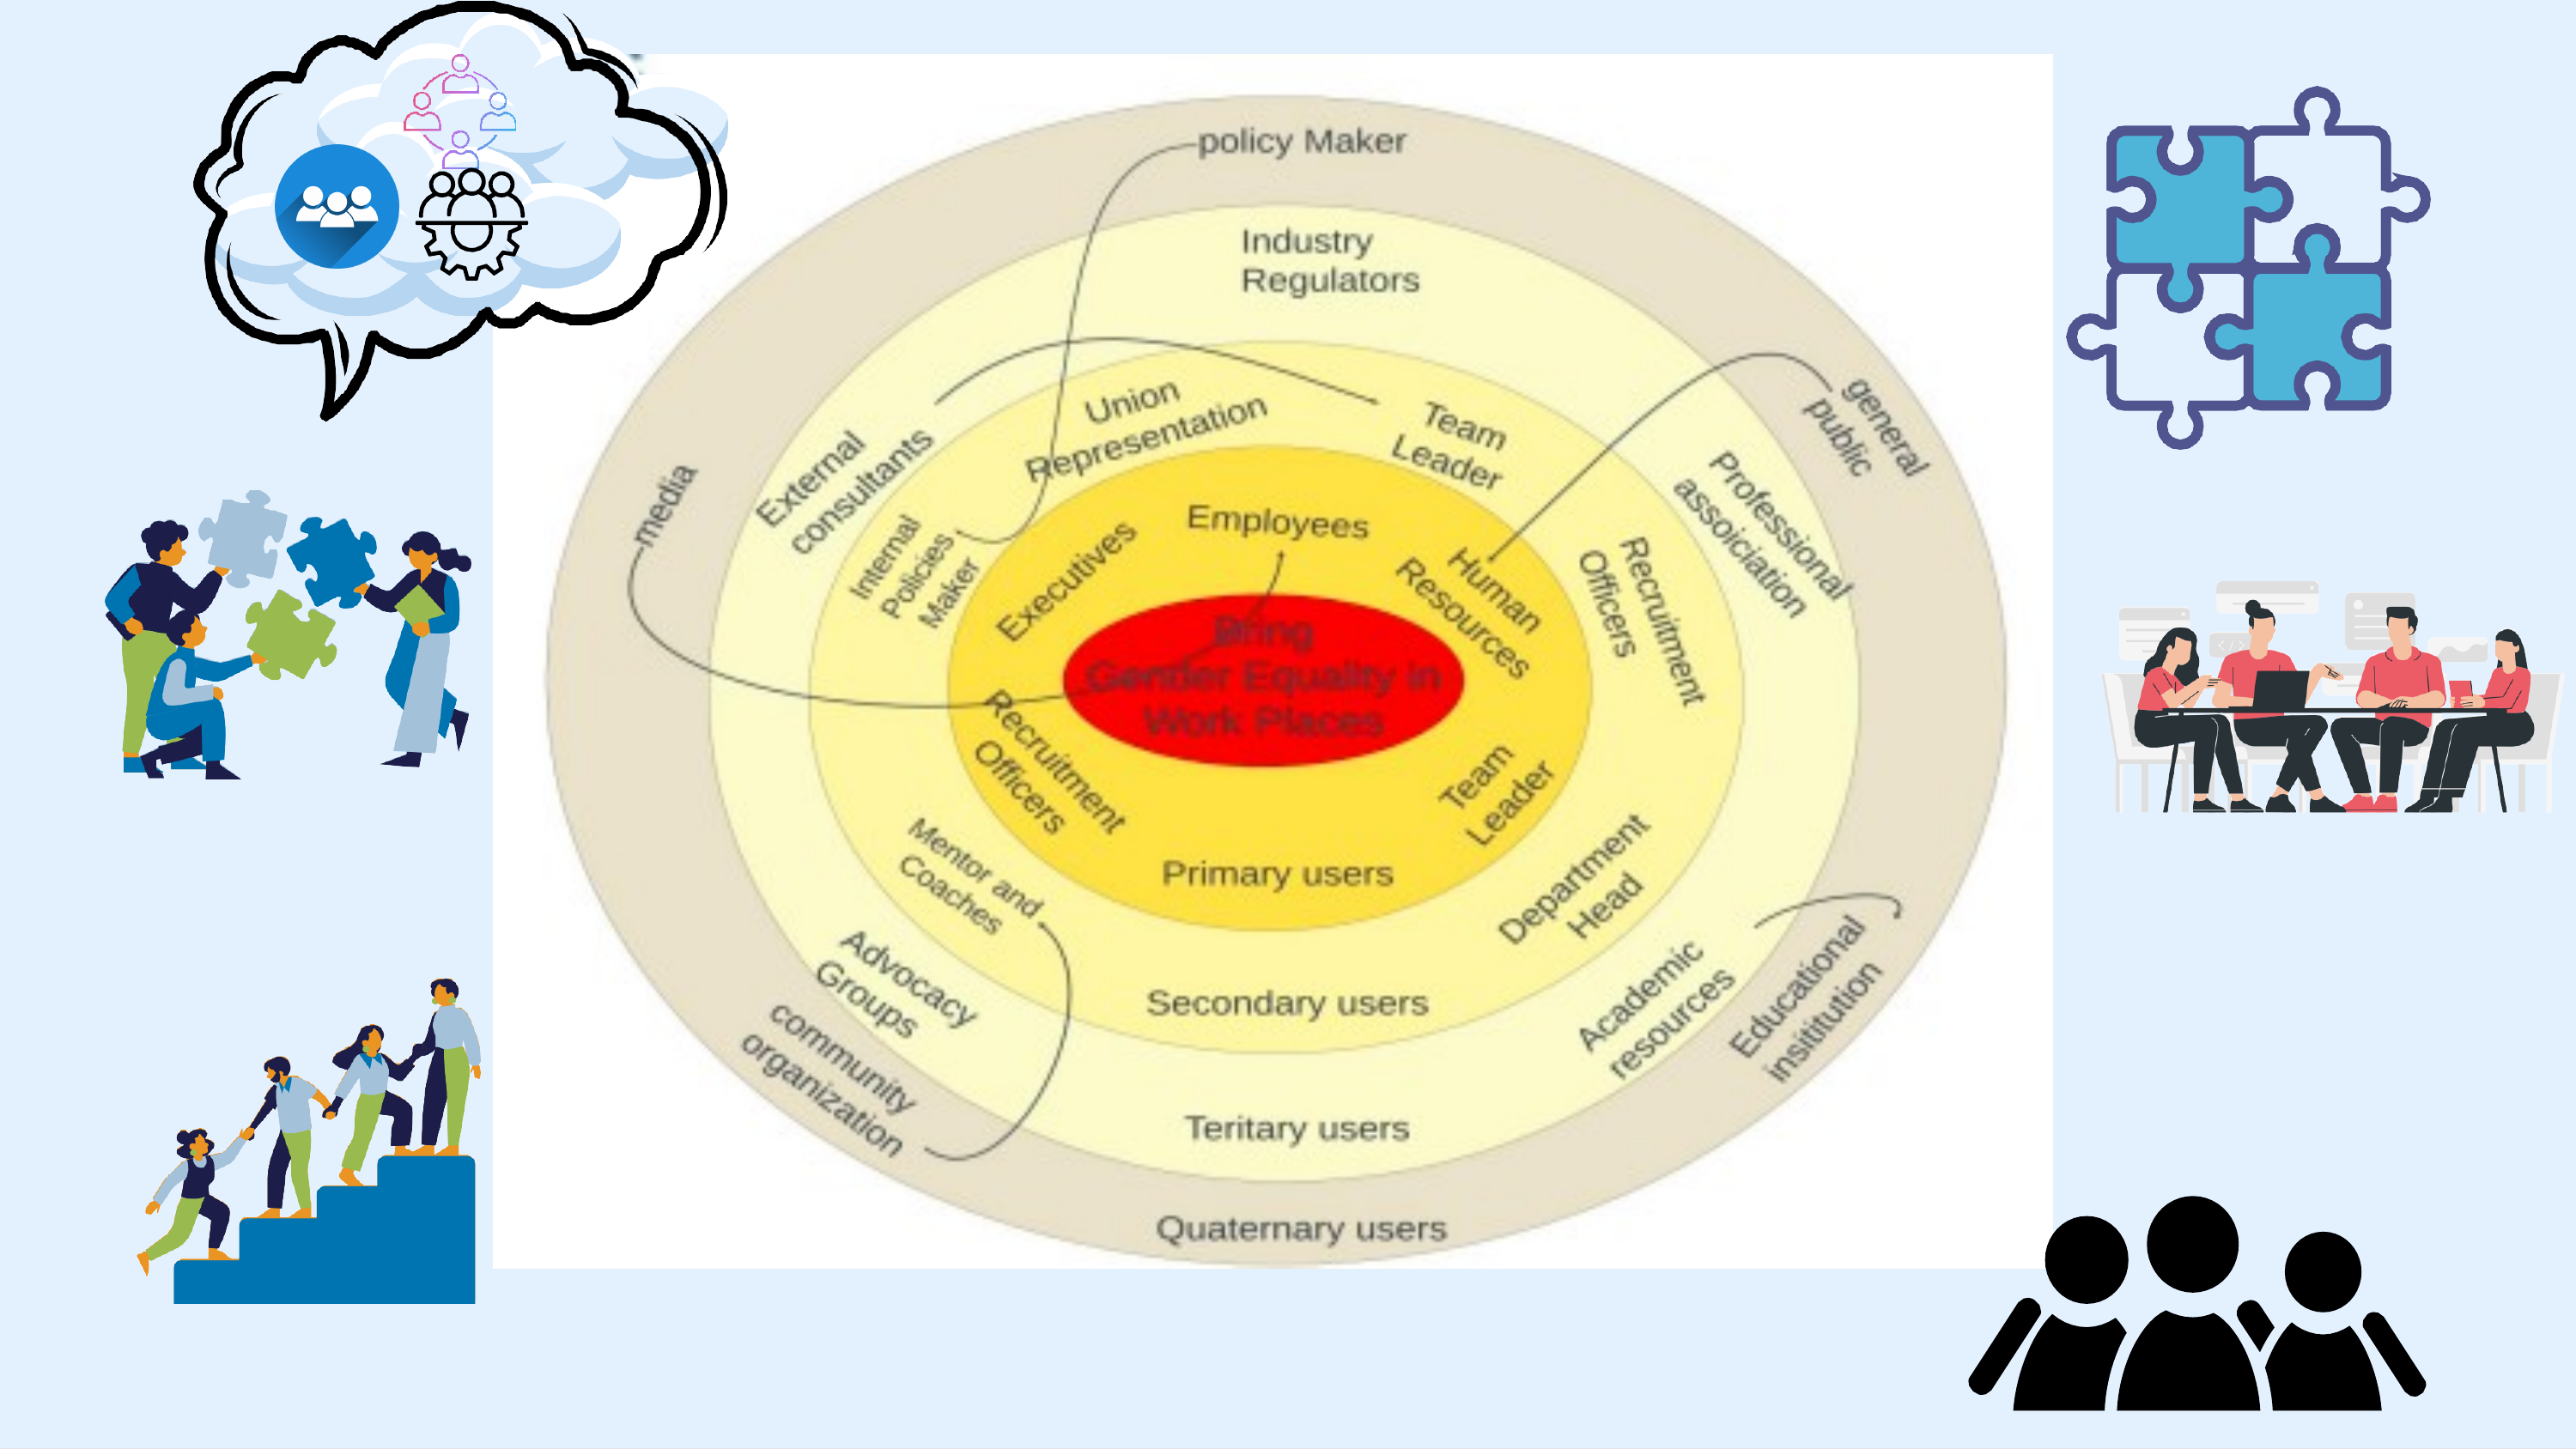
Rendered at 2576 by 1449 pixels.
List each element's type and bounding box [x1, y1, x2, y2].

text_box [2117, 1310, 2261, 1411]
text_box [2237, 1300, 2275, 1353]
text_box [2013, 1313, 2127, 1411]
text_box [0, 0, 2576, 1449]
text_box [2053, 1216, 2129, 1304]
picture [2101, 581, 2565, 813]
text_box [2147, 1196, 2239, 1293]
text_box [2264, 1322, 2382, 1411]
picture [2066, 86, 2431, 451]
text_box [2284, 1231, 2362, 1313]
text_box [2362, 1312, 2427, 1397]
text_box [1968, 1304, 2042, 1396]
text_box [105, 1, 2053, 1304]
